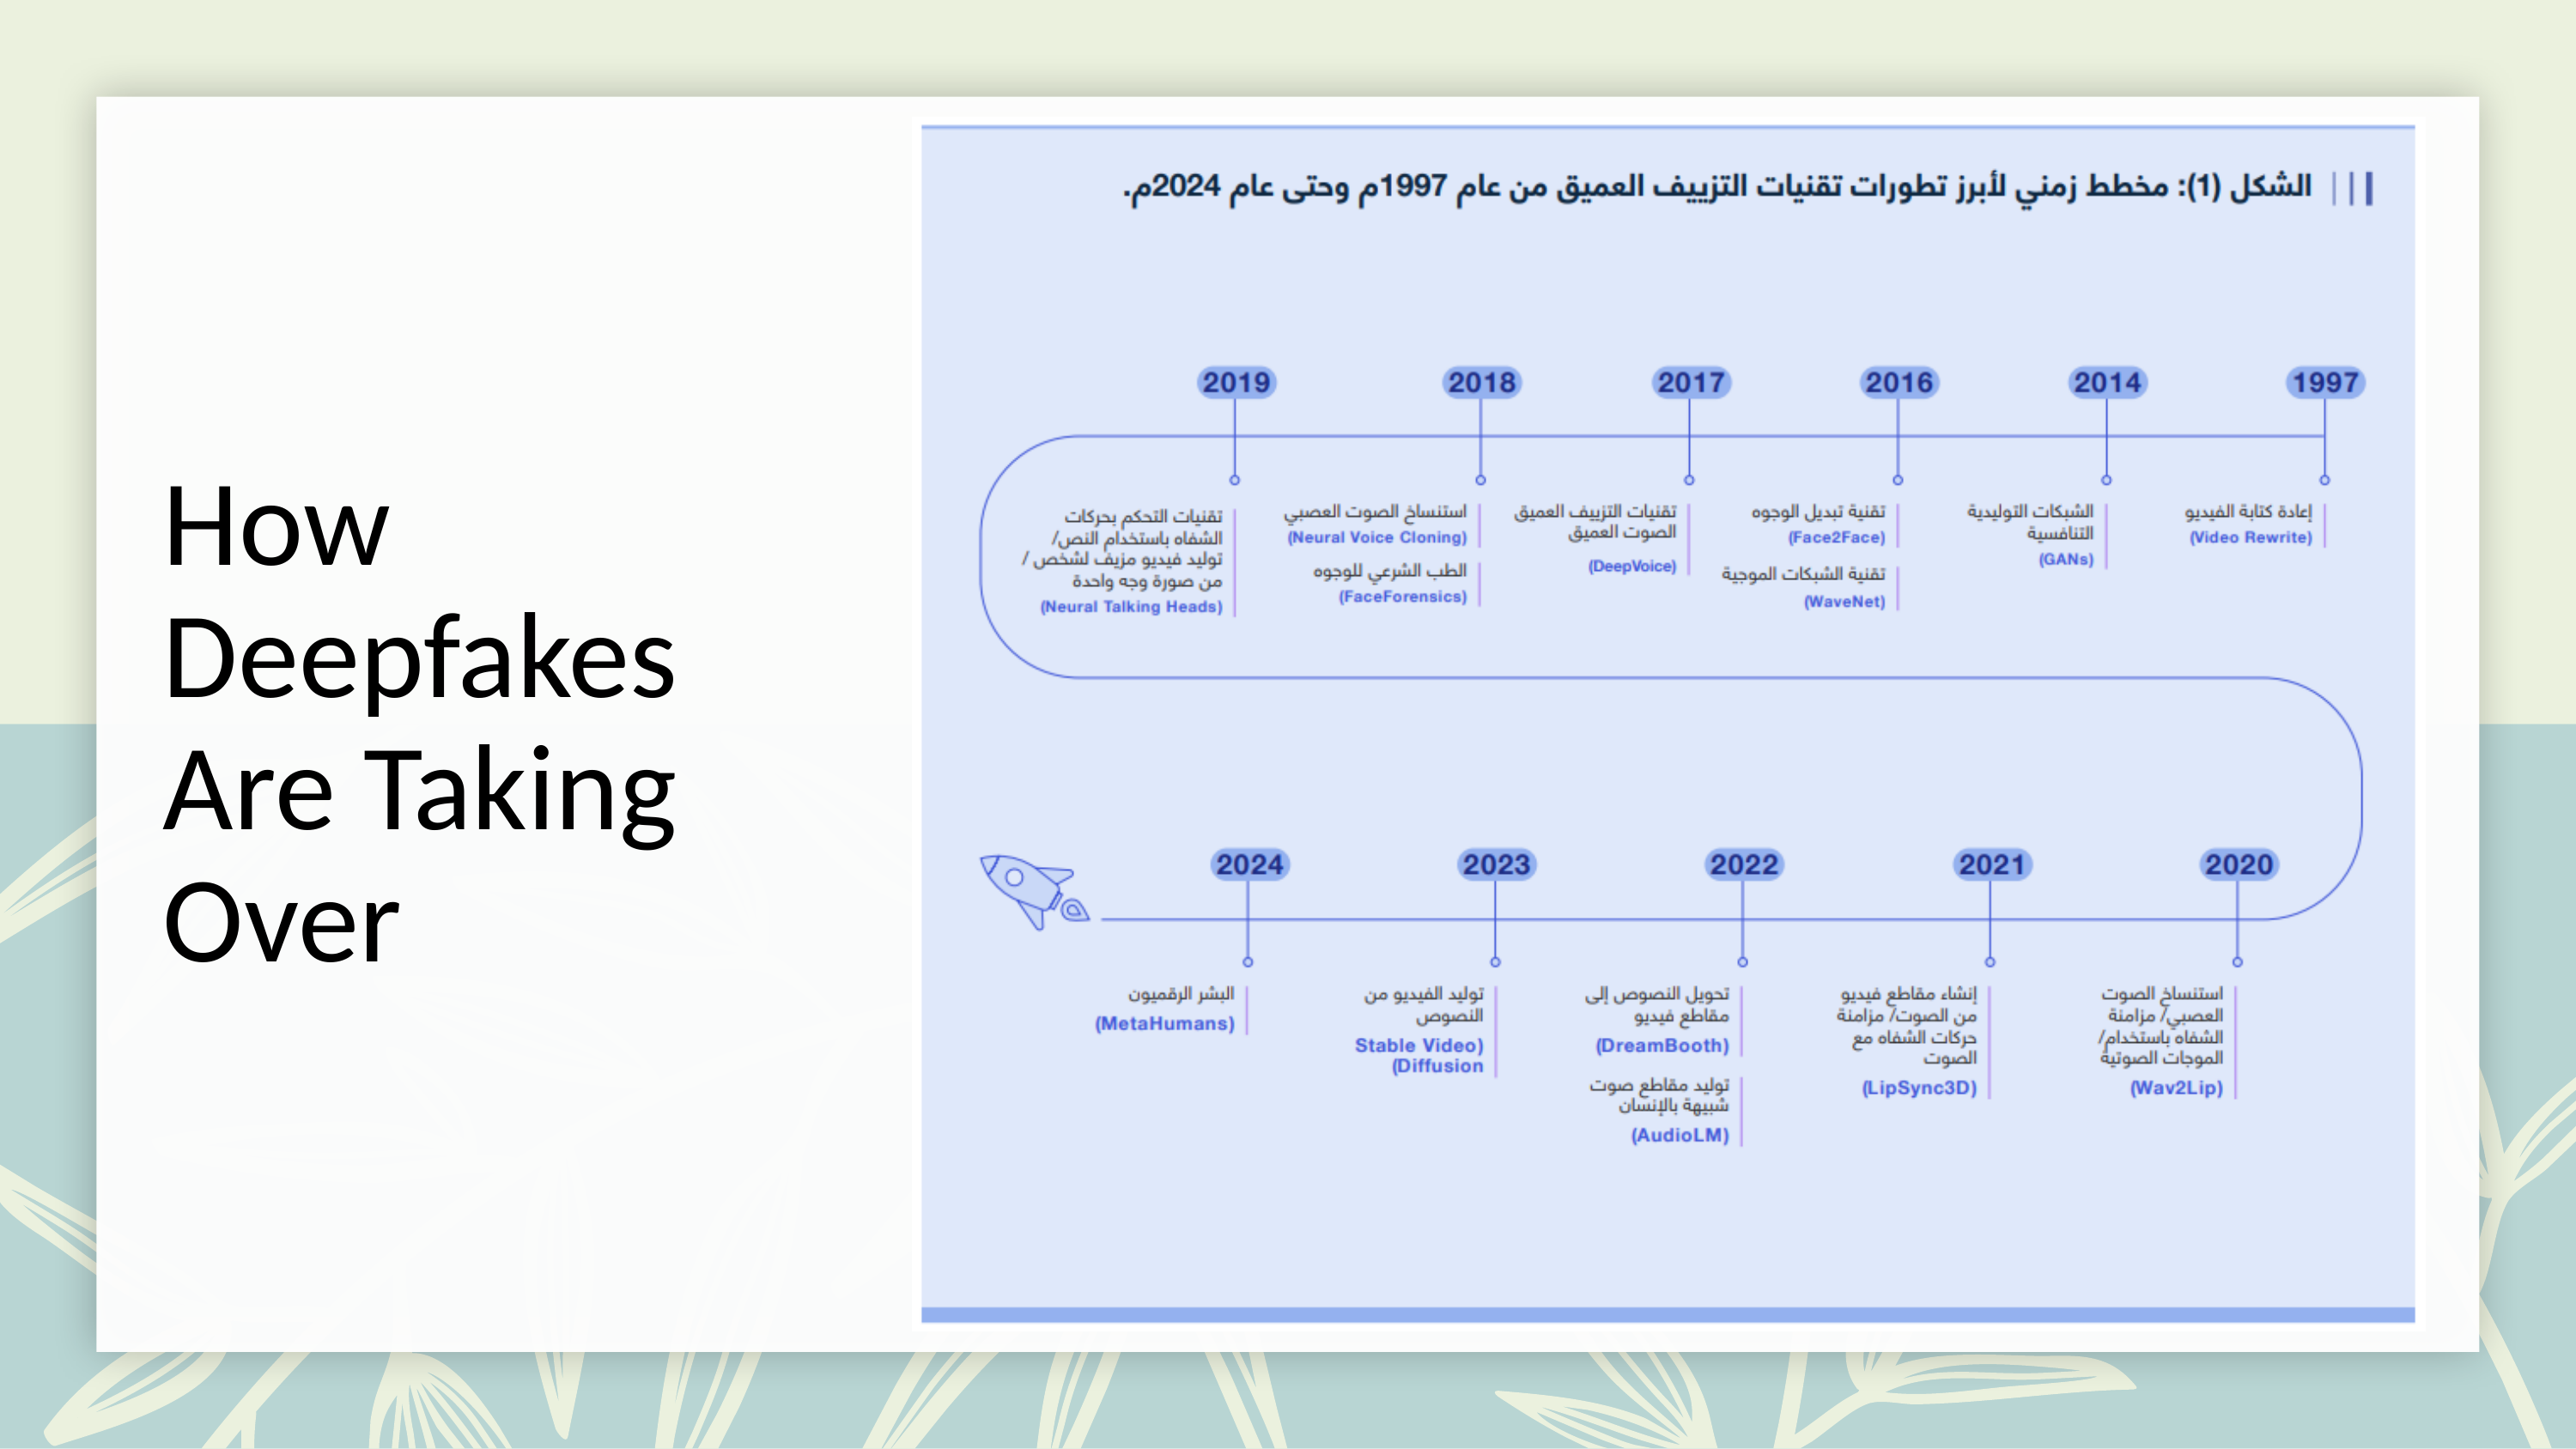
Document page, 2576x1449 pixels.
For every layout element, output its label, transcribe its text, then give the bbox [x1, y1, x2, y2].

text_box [0, 724, 2576, 1449]
text_box [94, 94, 2481, 721]
picture [912, 117, 2427, 1332]
text_box How Deepfakes Are Taking Over [149, 453, 846, 721]
text_box [0, 0, 2576, 722]
